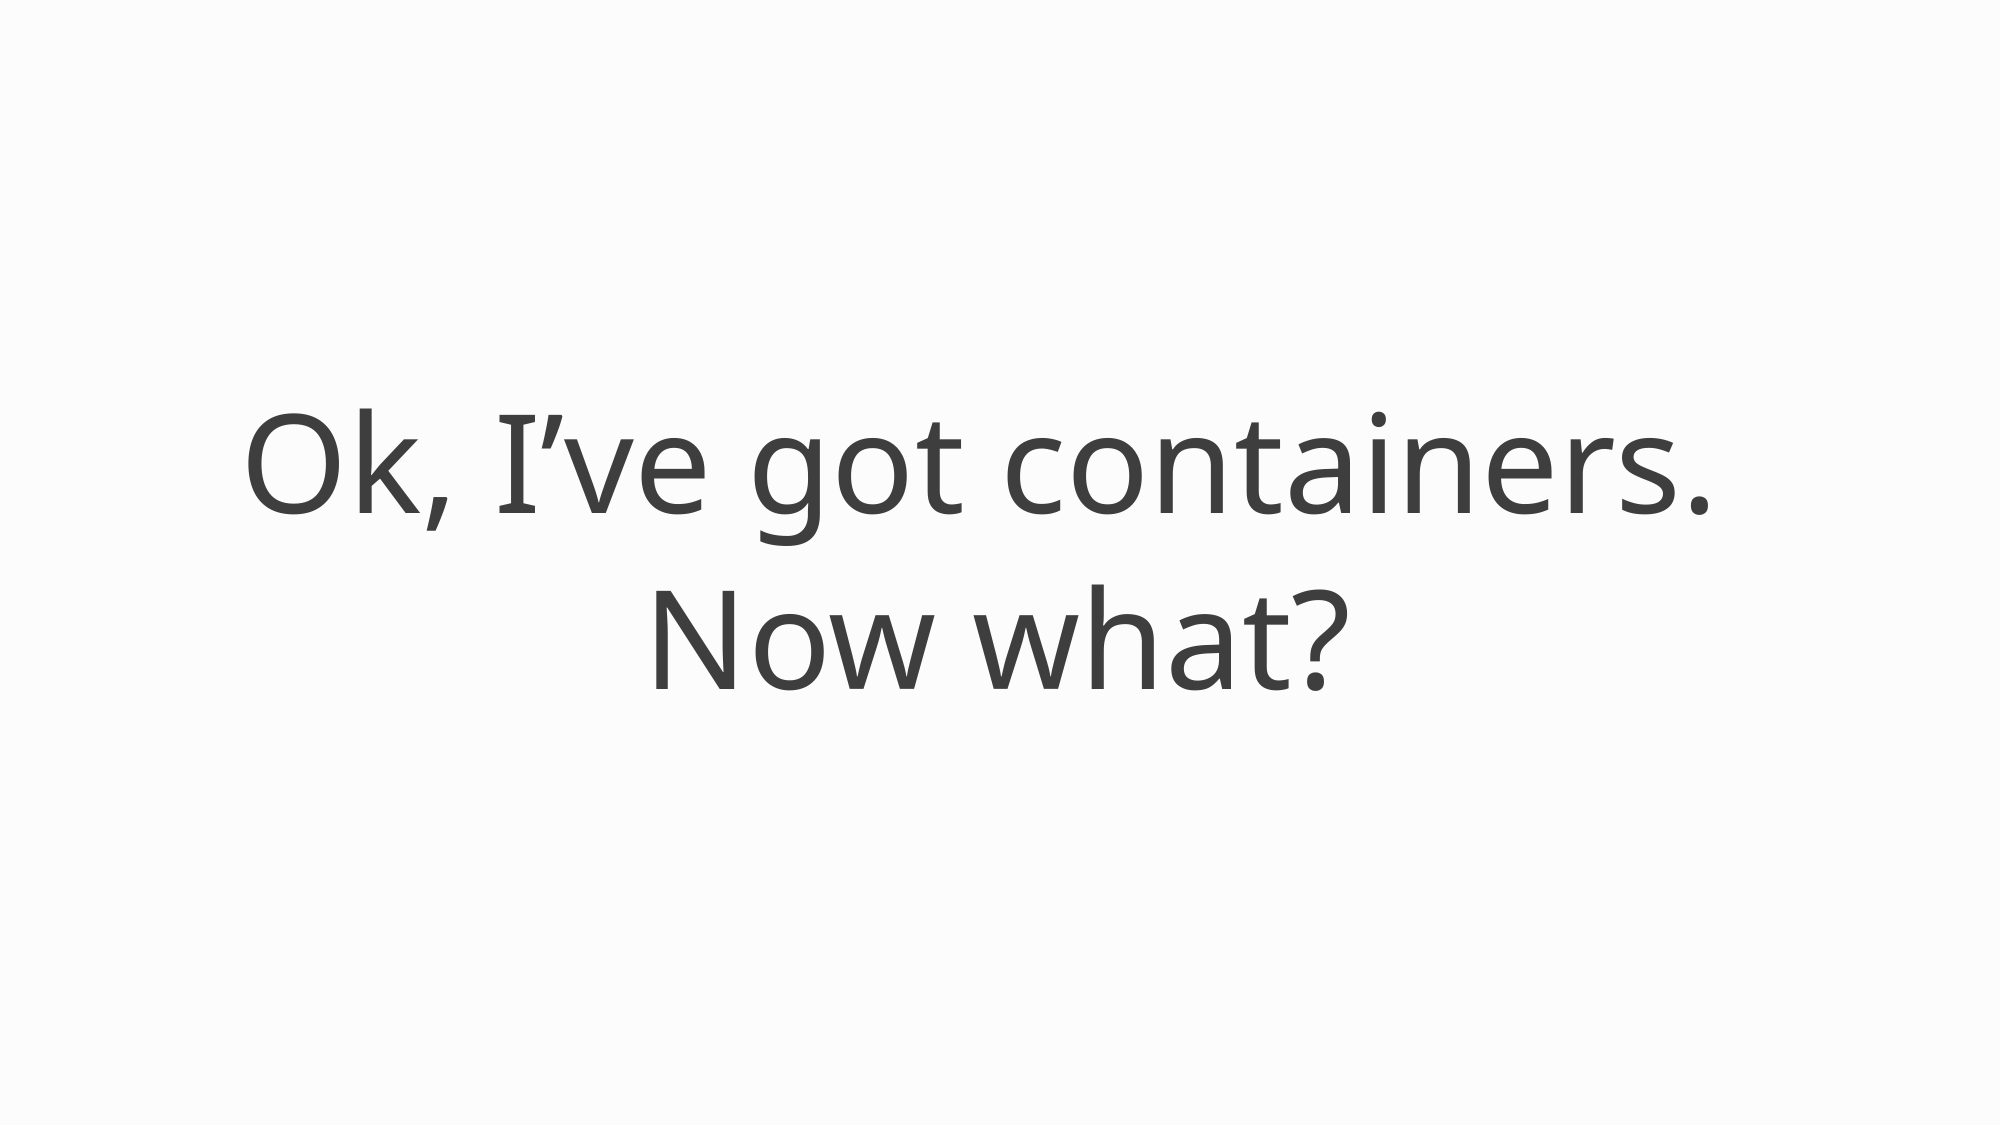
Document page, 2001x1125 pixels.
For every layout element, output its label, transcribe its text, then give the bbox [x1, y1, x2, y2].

text_box Ok, I’ve got containers. Now what? [109, 394, 1887, 719]
